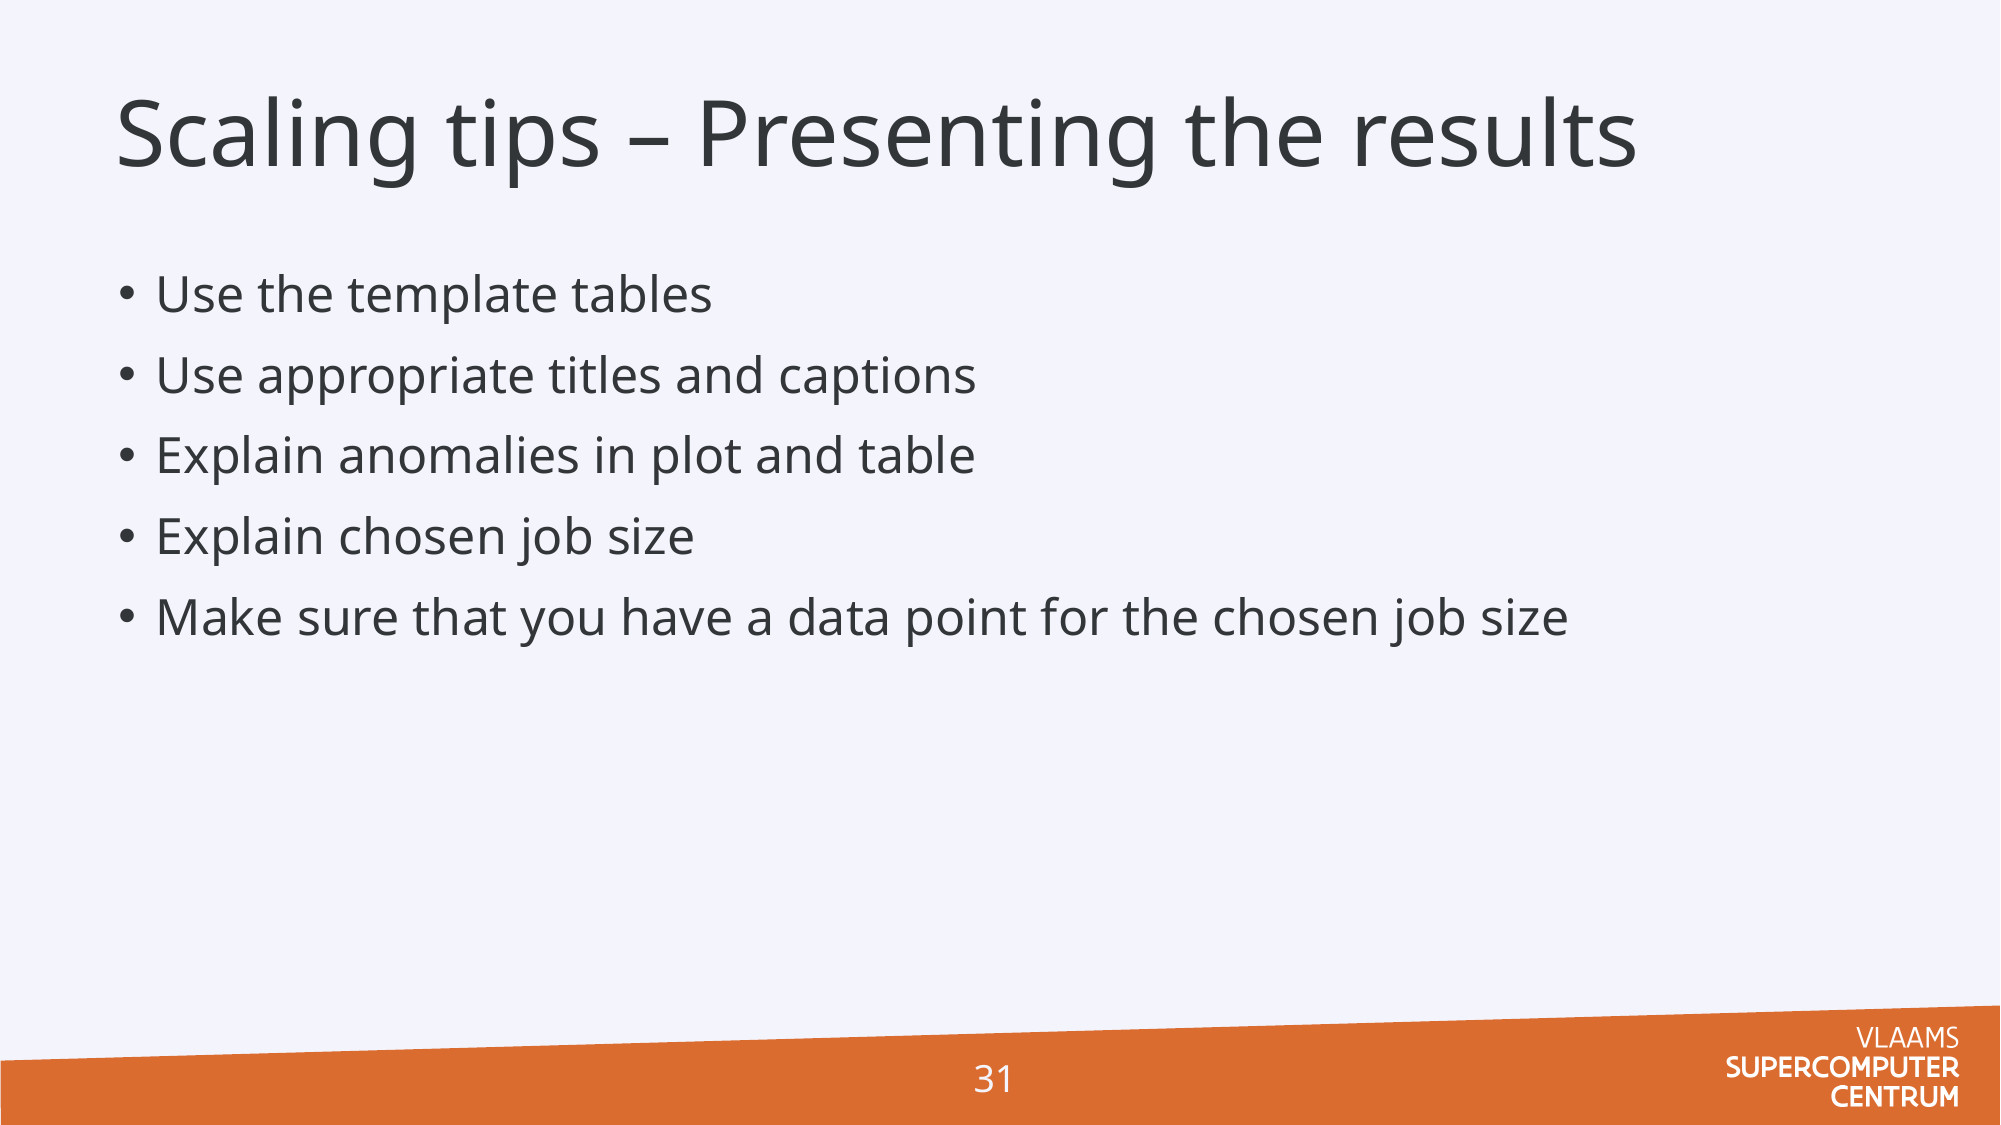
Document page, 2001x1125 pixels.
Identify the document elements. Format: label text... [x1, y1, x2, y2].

picture [1725, 1021, 1960, 1117]
text_box Scaling tips – Presenting the results [100, 28, 1826, 246]
list Use the template tables Use appropriate titles and captions Explain anomalies in plot and table Explain chosen job size Make sure that you have a data point for the chosen job size [103, 254, 1829, 969]
text_box 31 [958, 1047, 1042, 1108]
